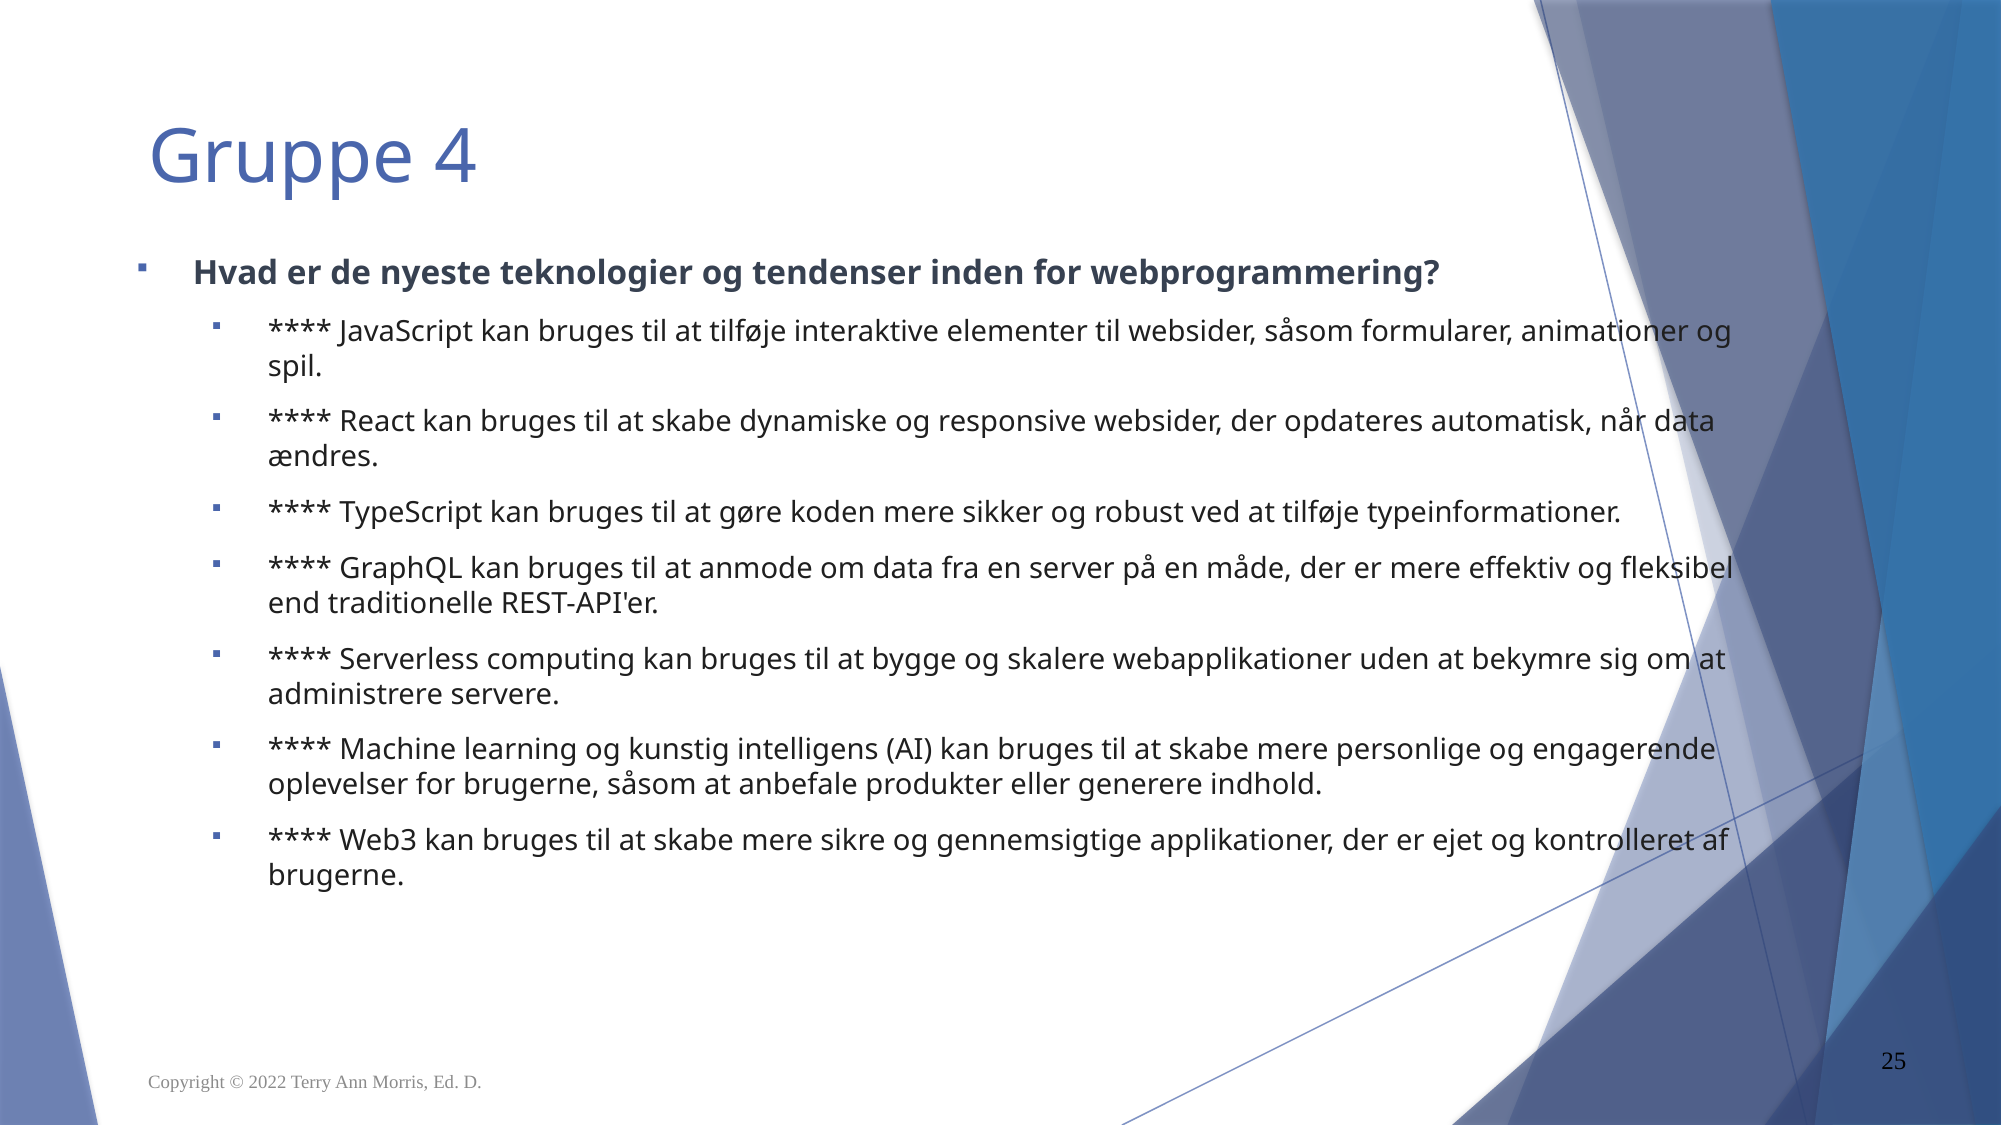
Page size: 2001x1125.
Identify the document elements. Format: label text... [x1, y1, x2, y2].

list Hvad er de nyeste teknologier og tendenser inden for webprogrammering? **** JavaScript kan bruges til at tilføje interaktive elementer til websider, såsom formularer, animationer og spil. **** React kan bruges til at skabe dynamiske og responsive websider, der opdateres automatisk, når data ændres. **** TypeScript kan bruges til at gøre koden mere sikker og robust ved at tilføje typeinformationer. **** GraphQL kan bruges til at anmode om data fra en server på en måde, der er mere effektiv og fleksibel end traditionelle REST-API'er. **** Serverless computing kan bruges til at bygge og skalere webapplikationer uden at bekymre sig om at administrere servere. **** Machine learning og kunstig intelligens (AI) kan bruges til at skabe mere personlige og engagerende oplevelser for brugerne, såsom at anbefale produkter eller generere indhold. **** Web3 kan bruges til at skabe mere sikre og gennemsigtige applikationer, der er ejet og kontrolleret af brugerne. [121, 243, 1765, 881]
title Gruppe 4 [133, 99, 1522, 243]
